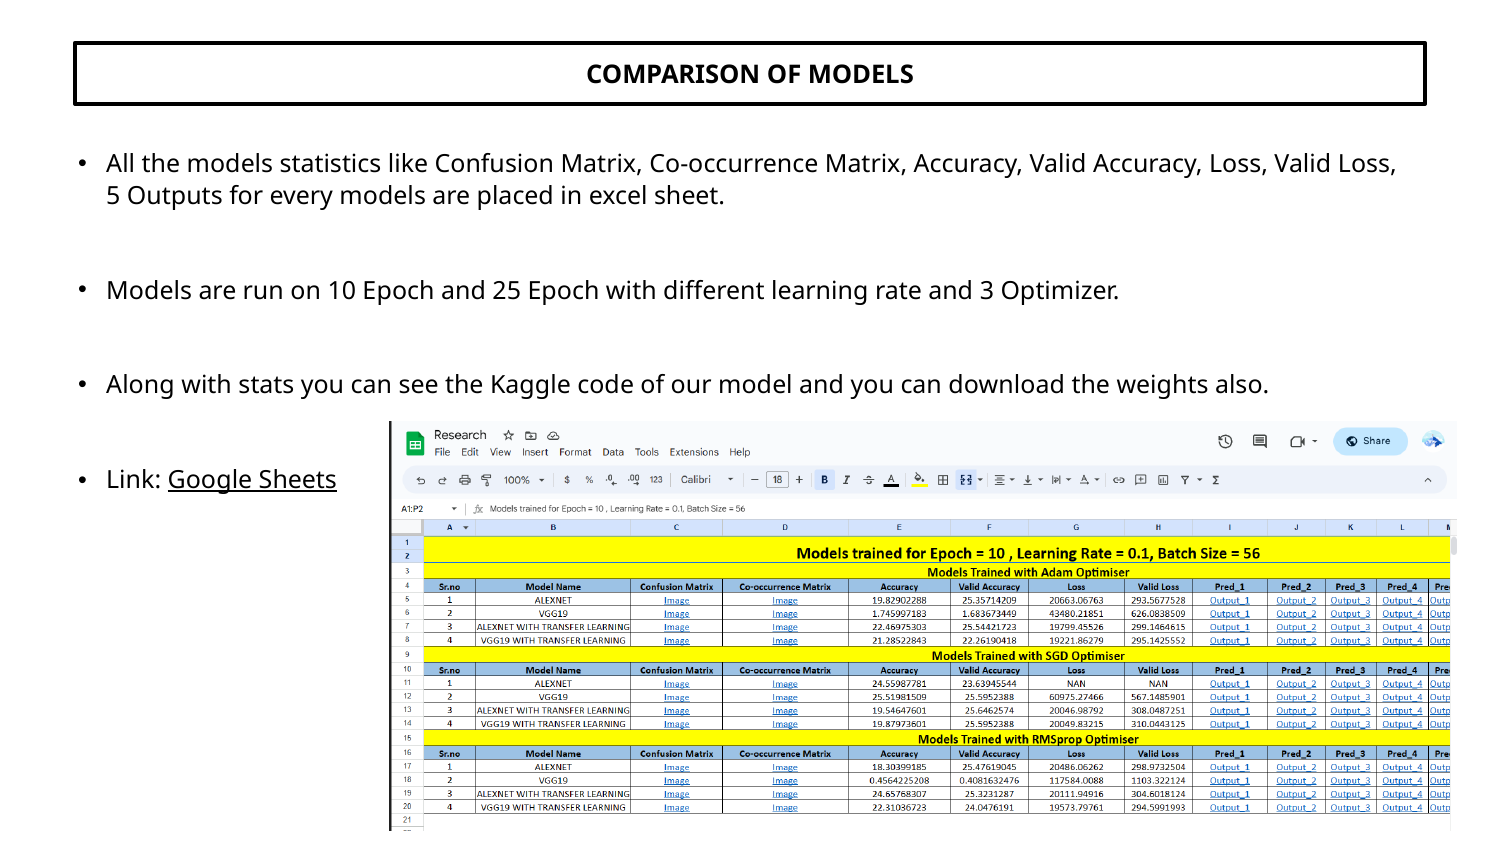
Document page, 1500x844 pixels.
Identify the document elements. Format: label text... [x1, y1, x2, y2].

picture [388, 421, 1457, 831]
text_box All the models statistics like Confusion Matrix, Co-occurrence Matrix, Accuracy, Valid Accuracy, Loss, Valid Loss, 5 Outputs for every models are placed in excel sheet. Models are run on 10 Epoch and 25 Epoch with different learning rate and 3 Optimizer. Along with stats you can see the Kaggle code of our model and you can download the weights also. Link: Google Sheets [63, 138, 1420, 505]
title COMPARISON OF MODELS [73, 41, 1427, 106]
